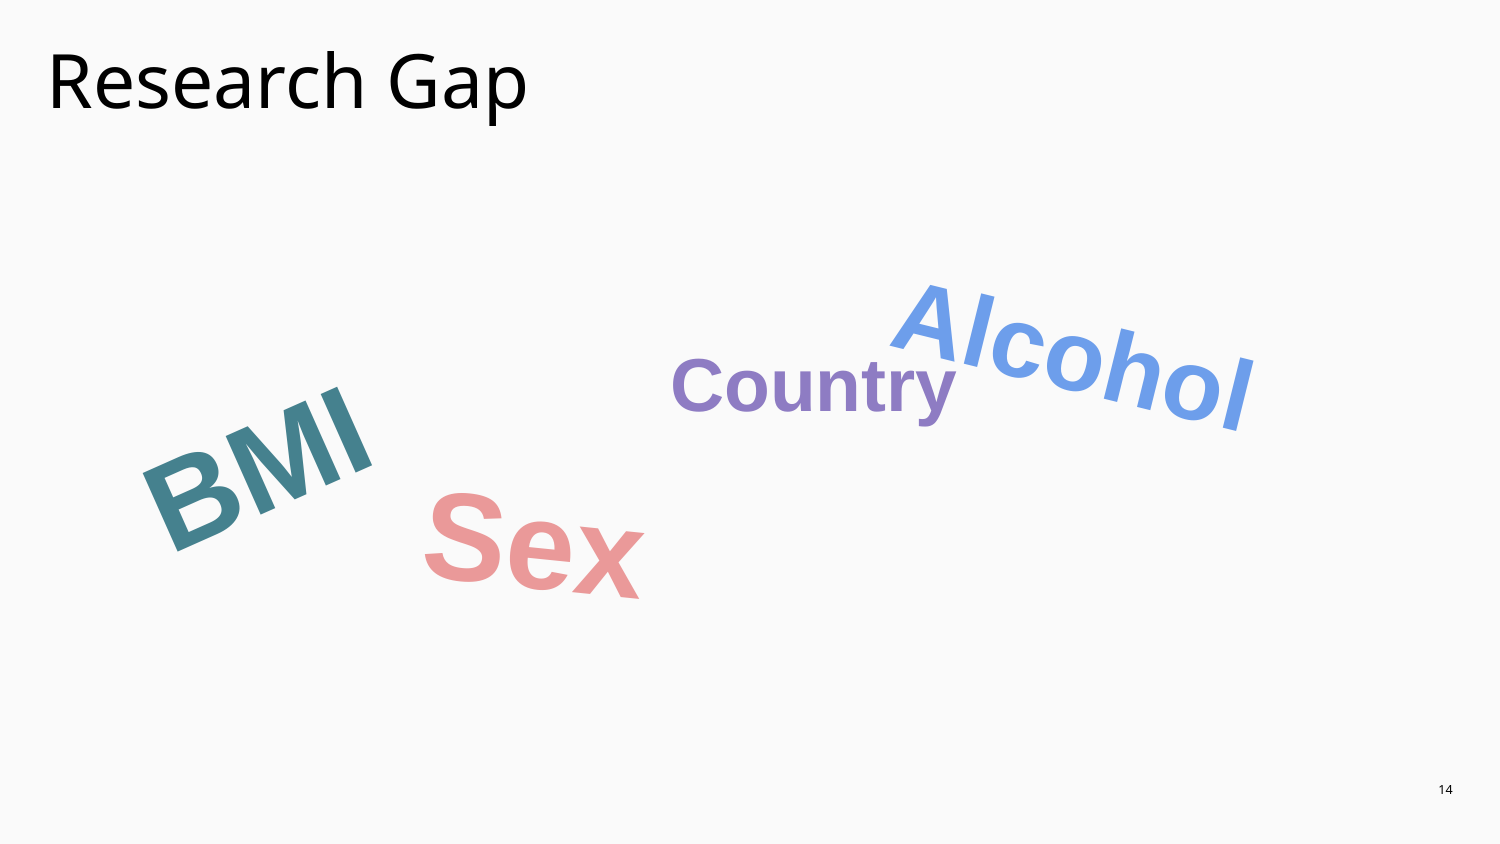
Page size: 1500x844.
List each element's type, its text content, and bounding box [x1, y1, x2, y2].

title Research Gap [46, 46, 1101, 188]
text_box Alcohol [881, 212, 1363, 490]
slide_number 14 [1362, 784, 1453, 797]
text_box BMI [90, 212, 623, 599]
text_box Country [655, 307, 1148, 441]
text_box Sex [400, 413, 839, 658]
